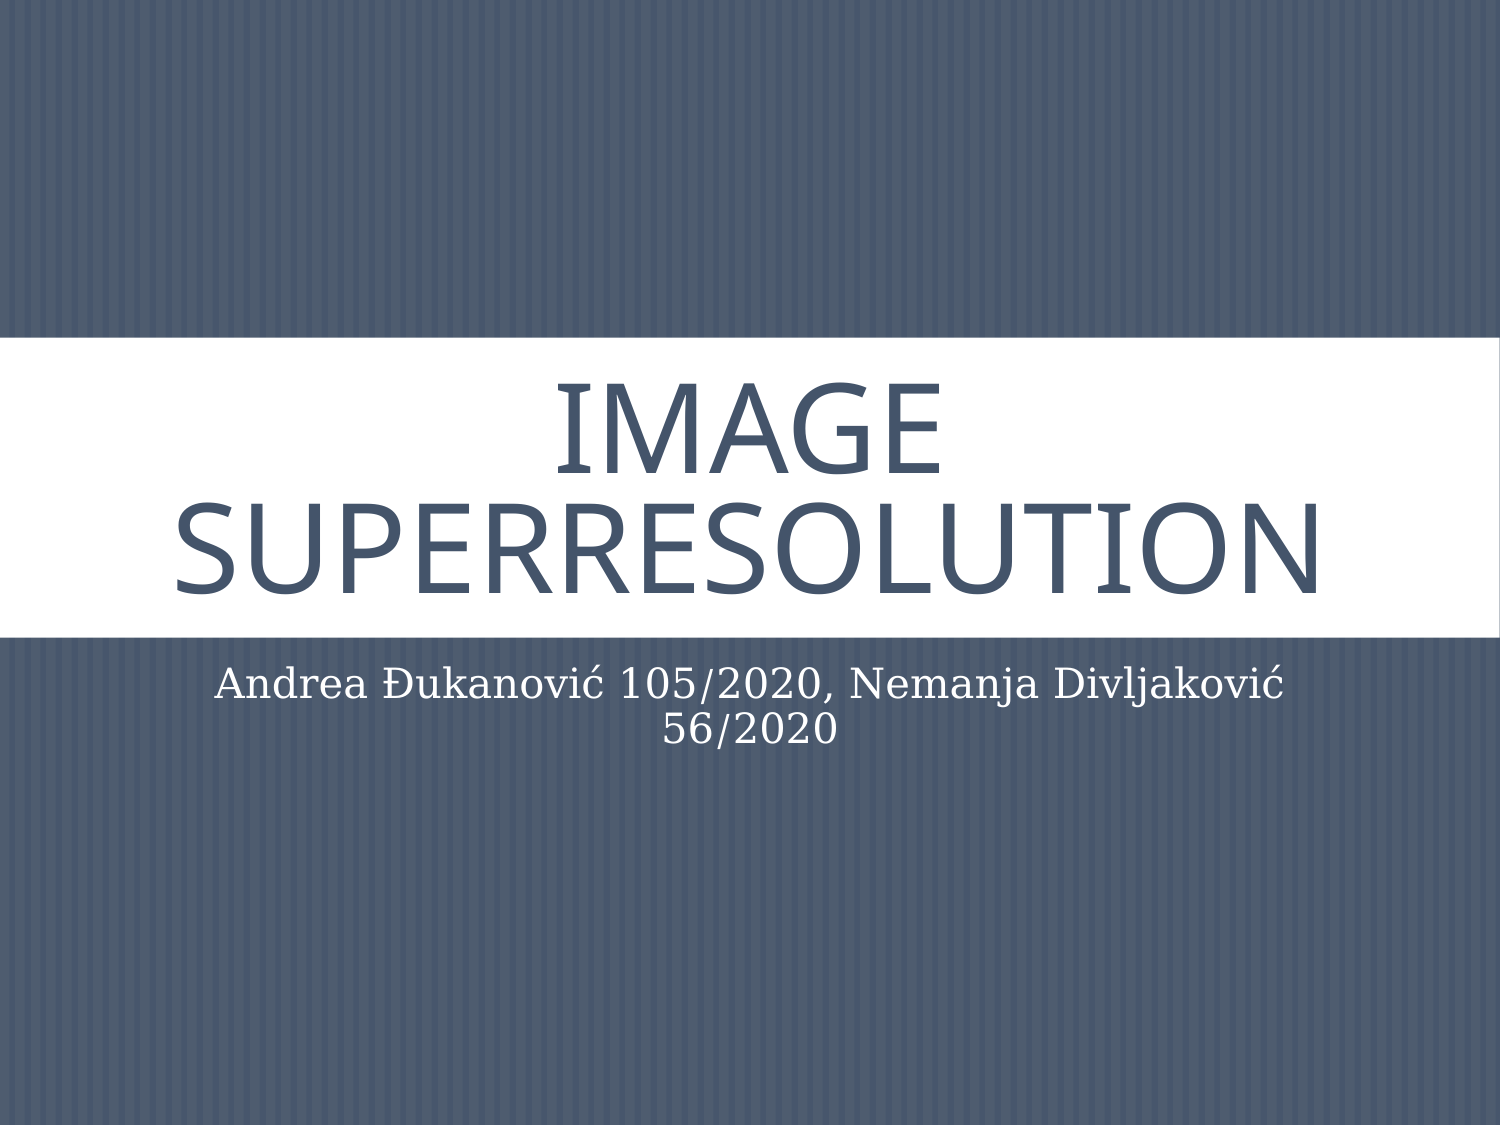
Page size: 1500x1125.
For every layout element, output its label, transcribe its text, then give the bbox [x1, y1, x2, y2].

title Image SuperResolution [45, 355, 1457, 641]
subtitle Andrea Đukanović 105/2020, Nemanja Divljaković 56/2020 [187, 654, 1313, 870]
